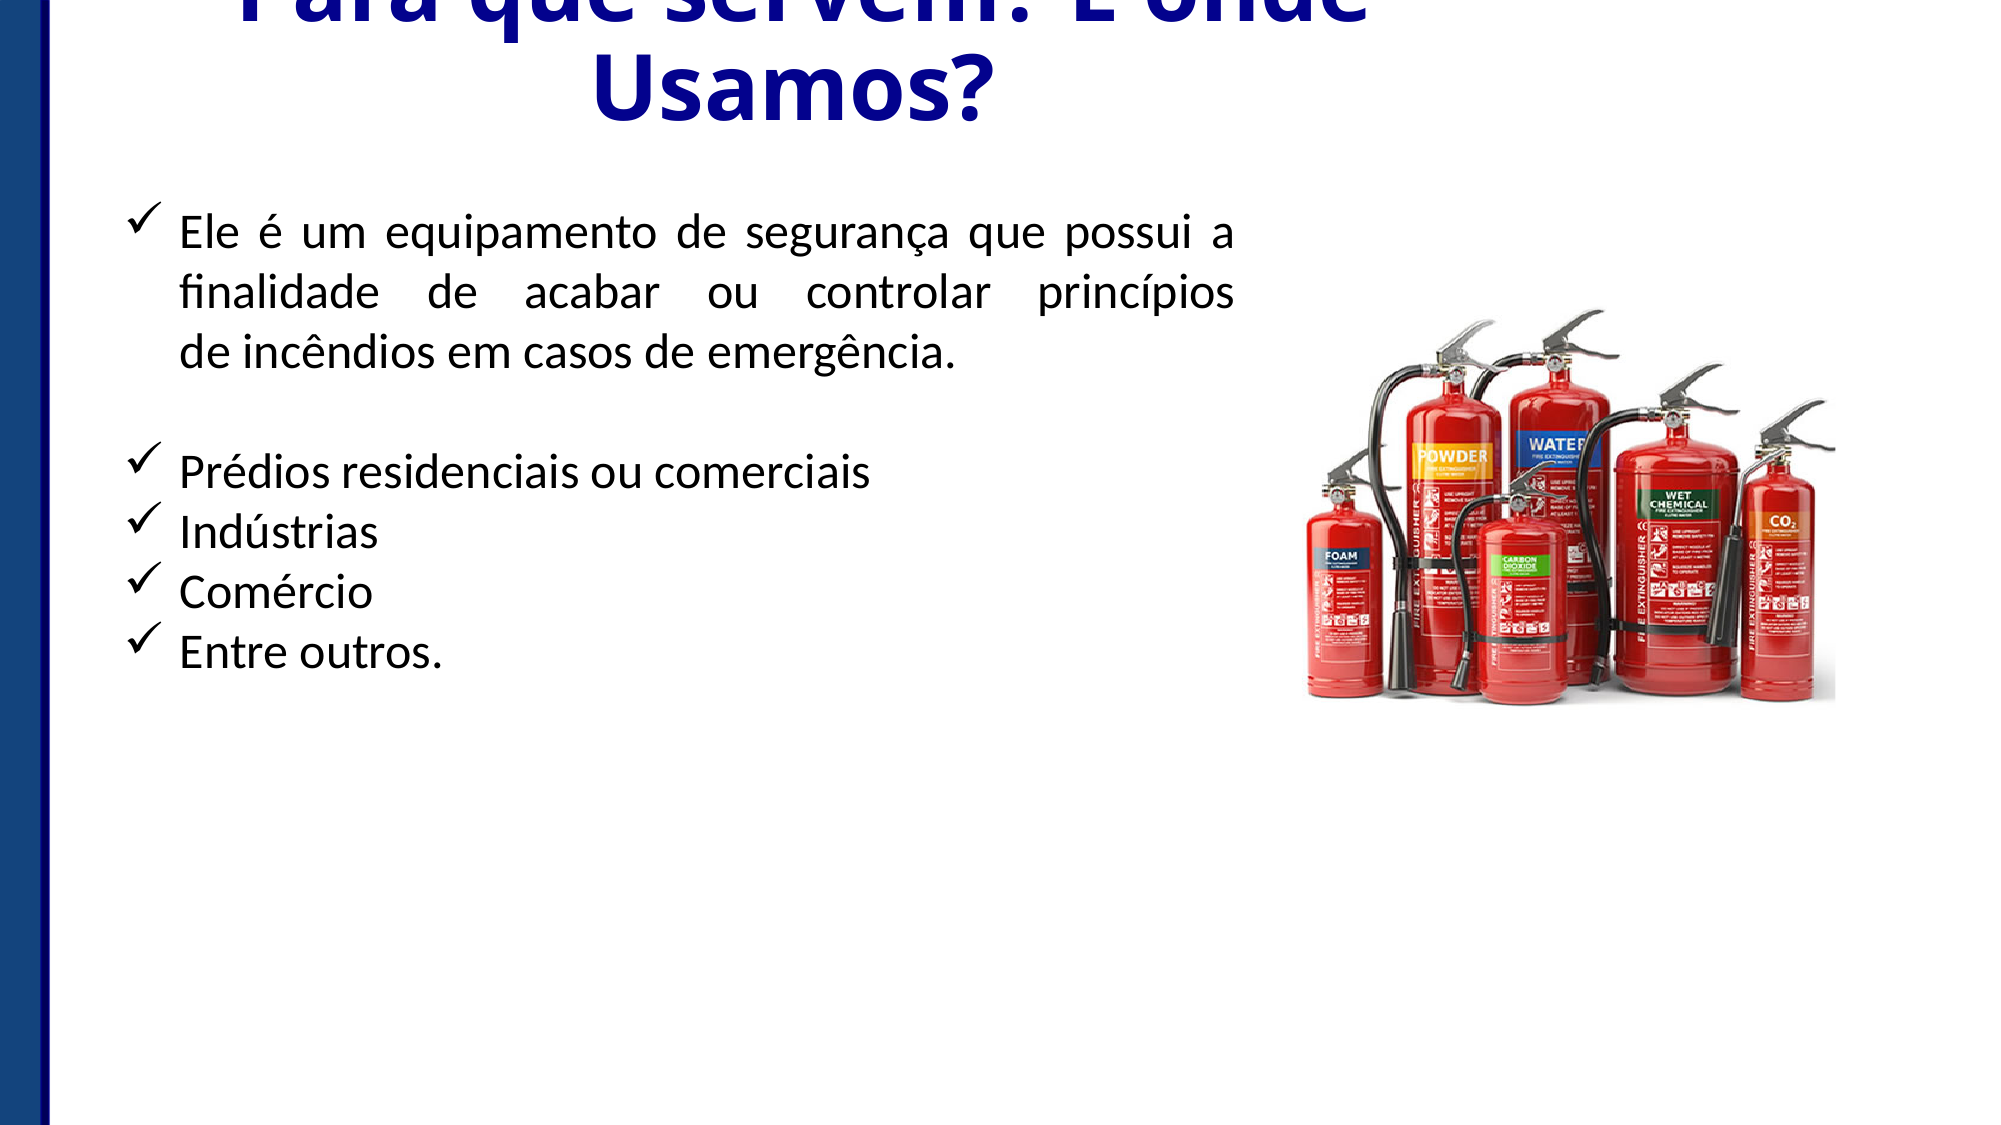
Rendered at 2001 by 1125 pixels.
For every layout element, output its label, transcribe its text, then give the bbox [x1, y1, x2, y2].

picture [0, 0, 2001, 1125]
subtitle Ele é um equipamento de segurança que possui a finalidade de acabar ou controlar princípios de incêndios em casos de emergência. Prédios residenciais ou comerciais Indústrias Comércio Entre outros. [108, 190, 1251, 608]
title Para que servem? E onde Usamos? [87, 16, 1522, 148]
